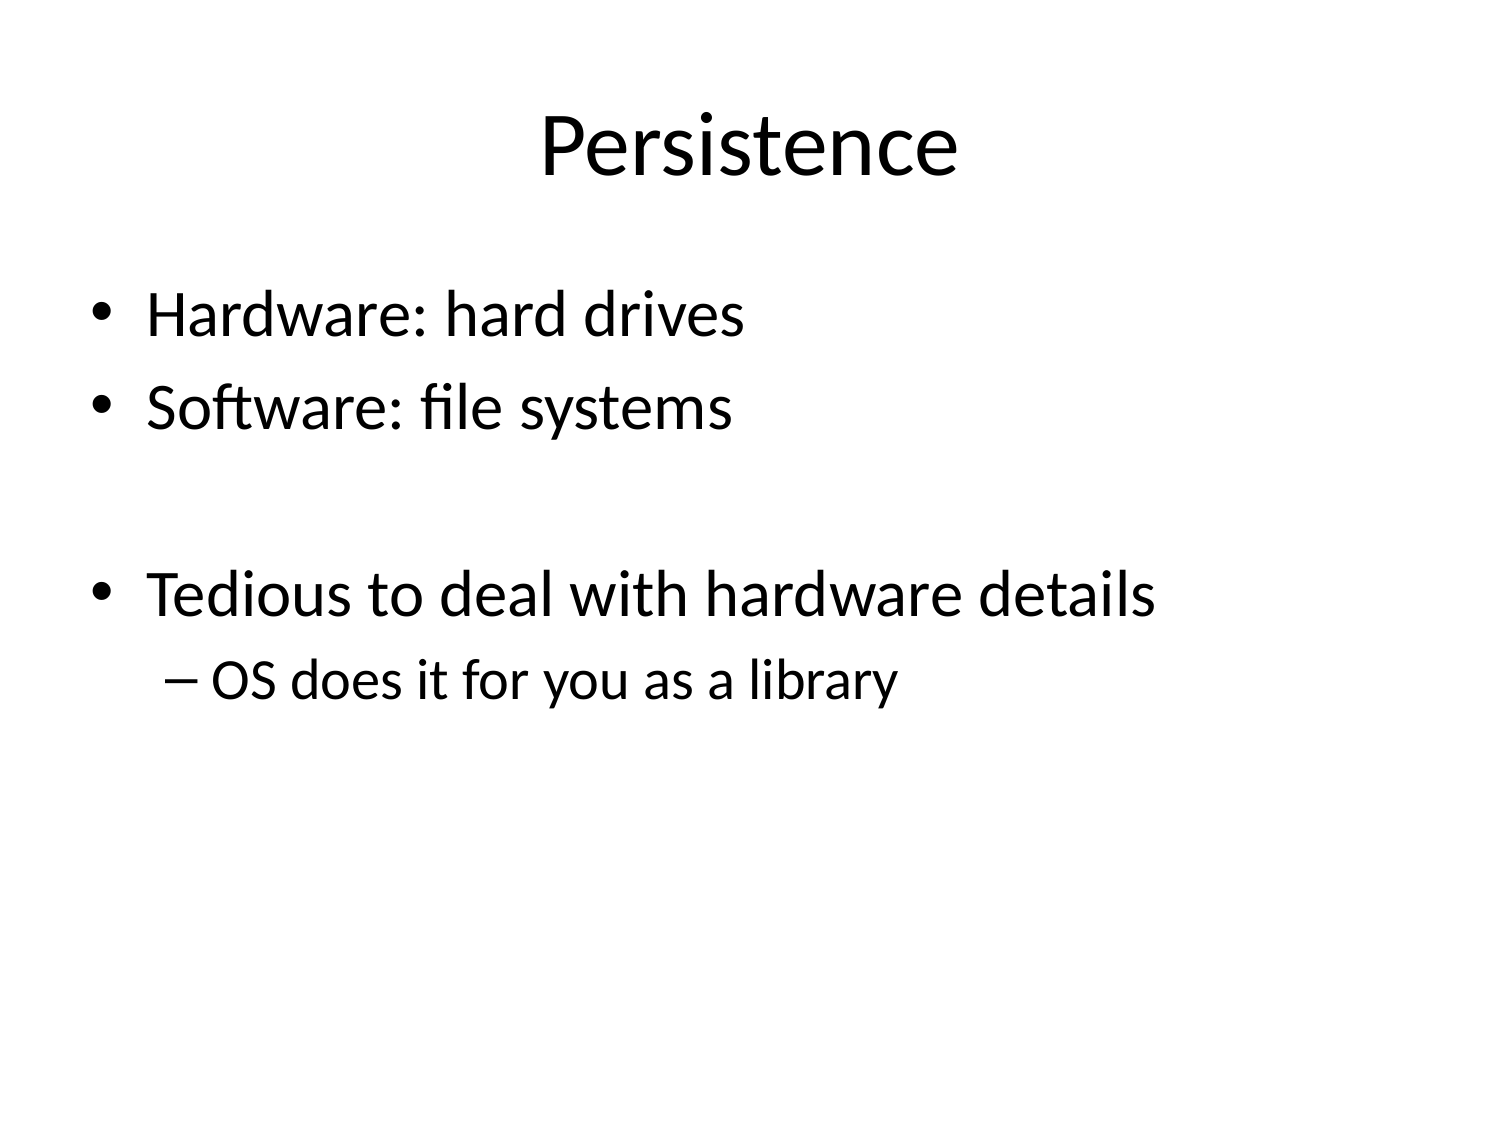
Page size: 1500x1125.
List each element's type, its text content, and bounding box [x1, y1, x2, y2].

title Persistence [75, 45, 1425, 233]
list Hardware: hard drives Software: file systems Tedious to deal with hardware details OS does it for you as a library [75, 262, 1425, 1005]
